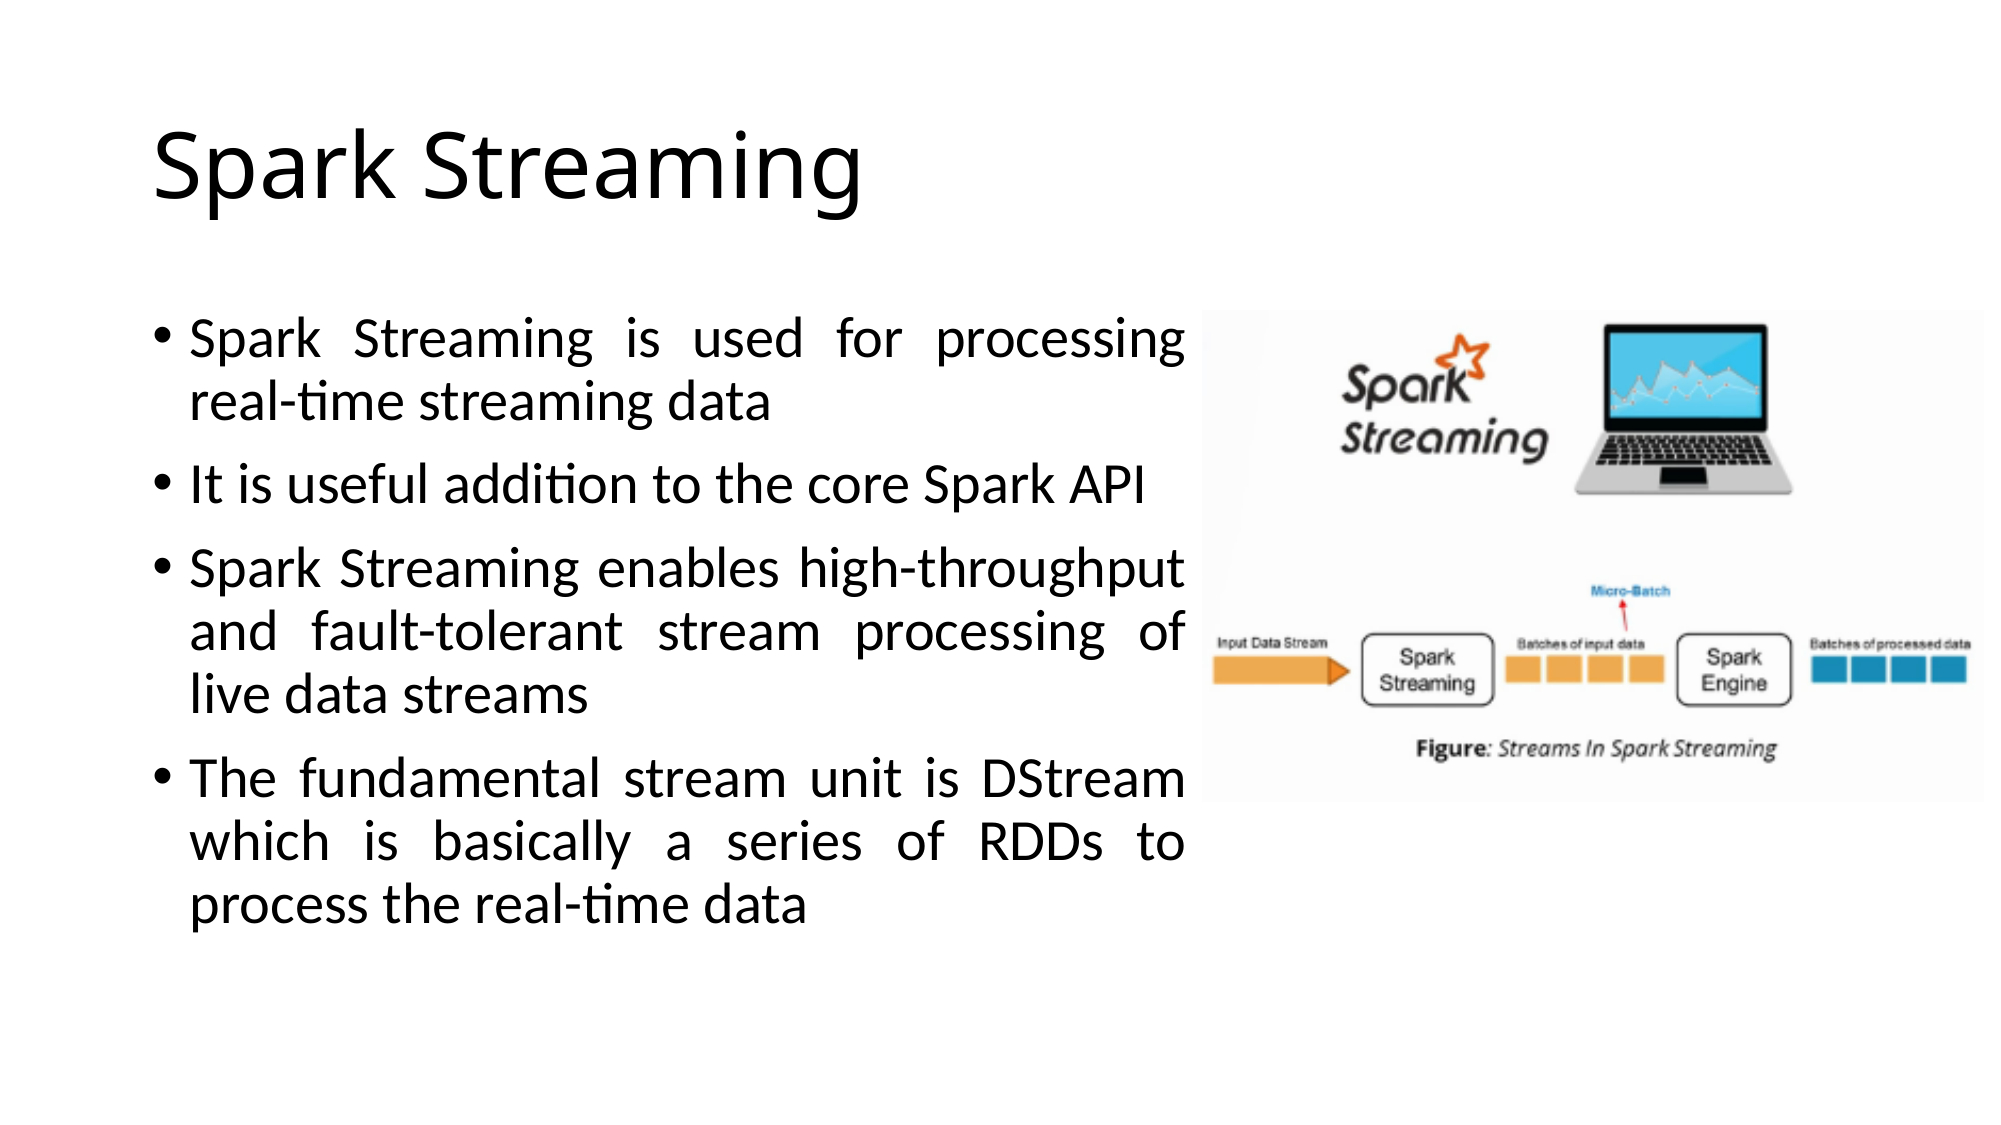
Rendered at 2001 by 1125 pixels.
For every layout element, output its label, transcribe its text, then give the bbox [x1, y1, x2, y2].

title Spark Streaming [137, 59, 1863, 278]
picture [1202, 310, 1984, 803]
list Spark Streaming is used for processing real-time streaming data It is useful addition to the core Spark API Spark Streaming enables high-throughput and fault-tolerant stream processing of live data streams The fundamental stream unit is DStream which is basically a series of RDDs to process the real-time data [137, 299, 1203, 1014]
